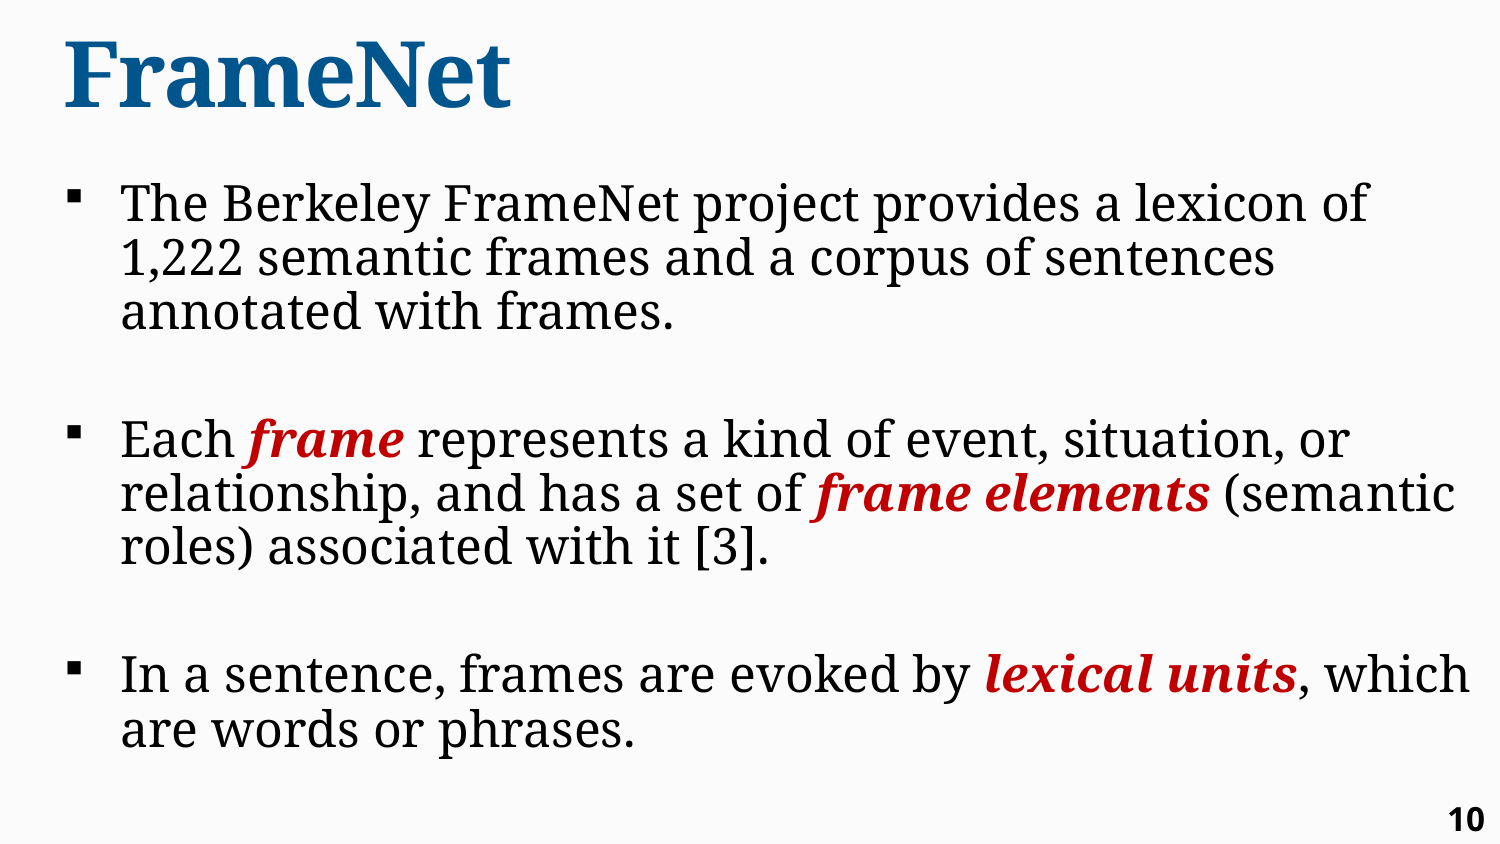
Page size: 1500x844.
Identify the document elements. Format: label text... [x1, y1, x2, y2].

slide_number 10 [1162, 798, 1500, 844]
title FrameNet [63, 28, 1436, 129]
list The Berkeley FrameNet project provides a lexicon of 1,222 semantic frames and a corpus of sentences annotated with frames. Each frame represents a kind of event, situation, or relationship, and has a set of frame elements (semantic roles) associated with it [3]. In a sentence, frames are evoked by lexical units, which are words or phrases. [63, 178, 1479, 664]
